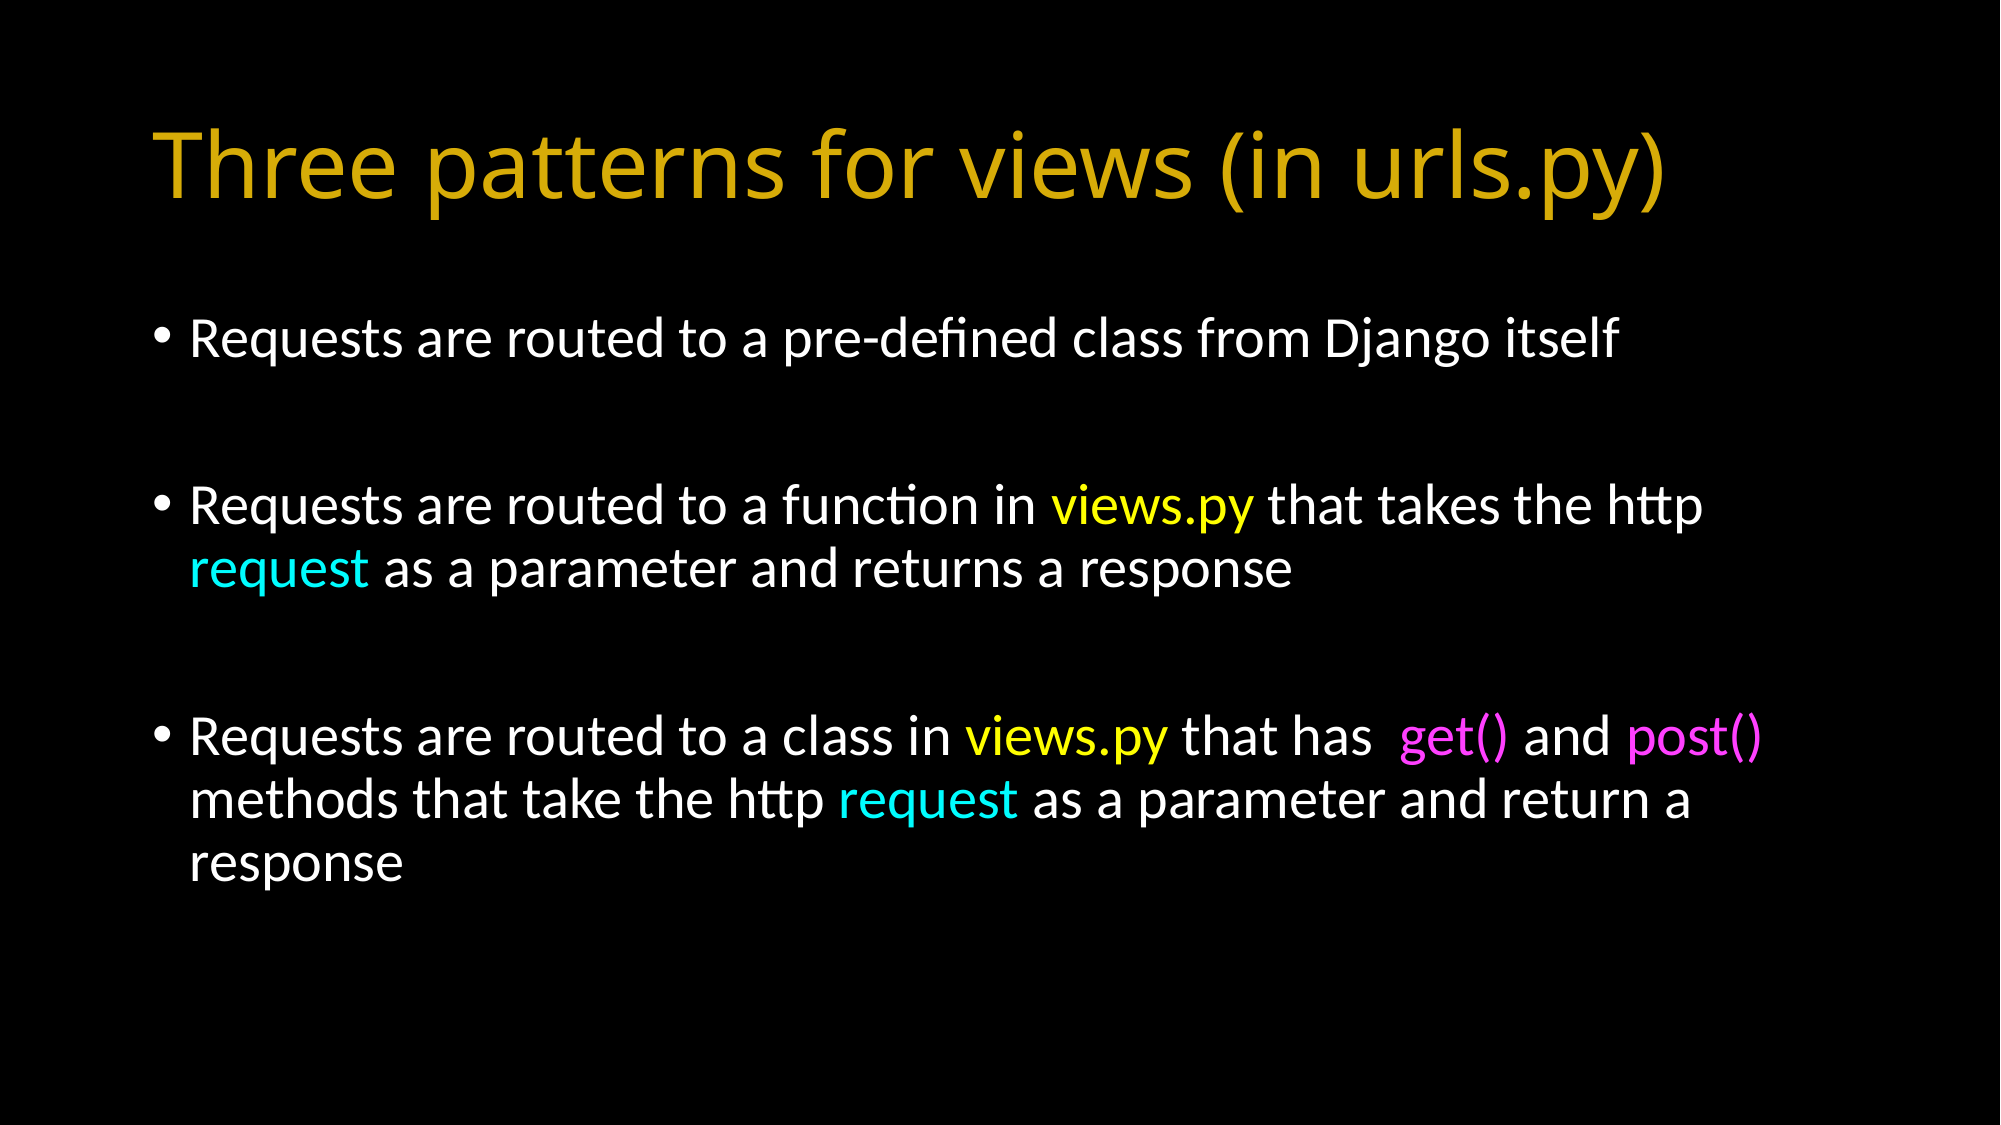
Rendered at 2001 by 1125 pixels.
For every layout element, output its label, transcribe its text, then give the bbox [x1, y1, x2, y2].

title Three patterns for views (in urls.py) [137, 59, 1863, 278]
list Requests are routed to a pre-defined class from Django itself Requests are routed to a function in views.py that takes the http request as a parameter and returns a response Requests are routed to a class in views.py that has get() and post() methods that take the http request as a parameter and return a response [137, 299, 1863, 1014]
